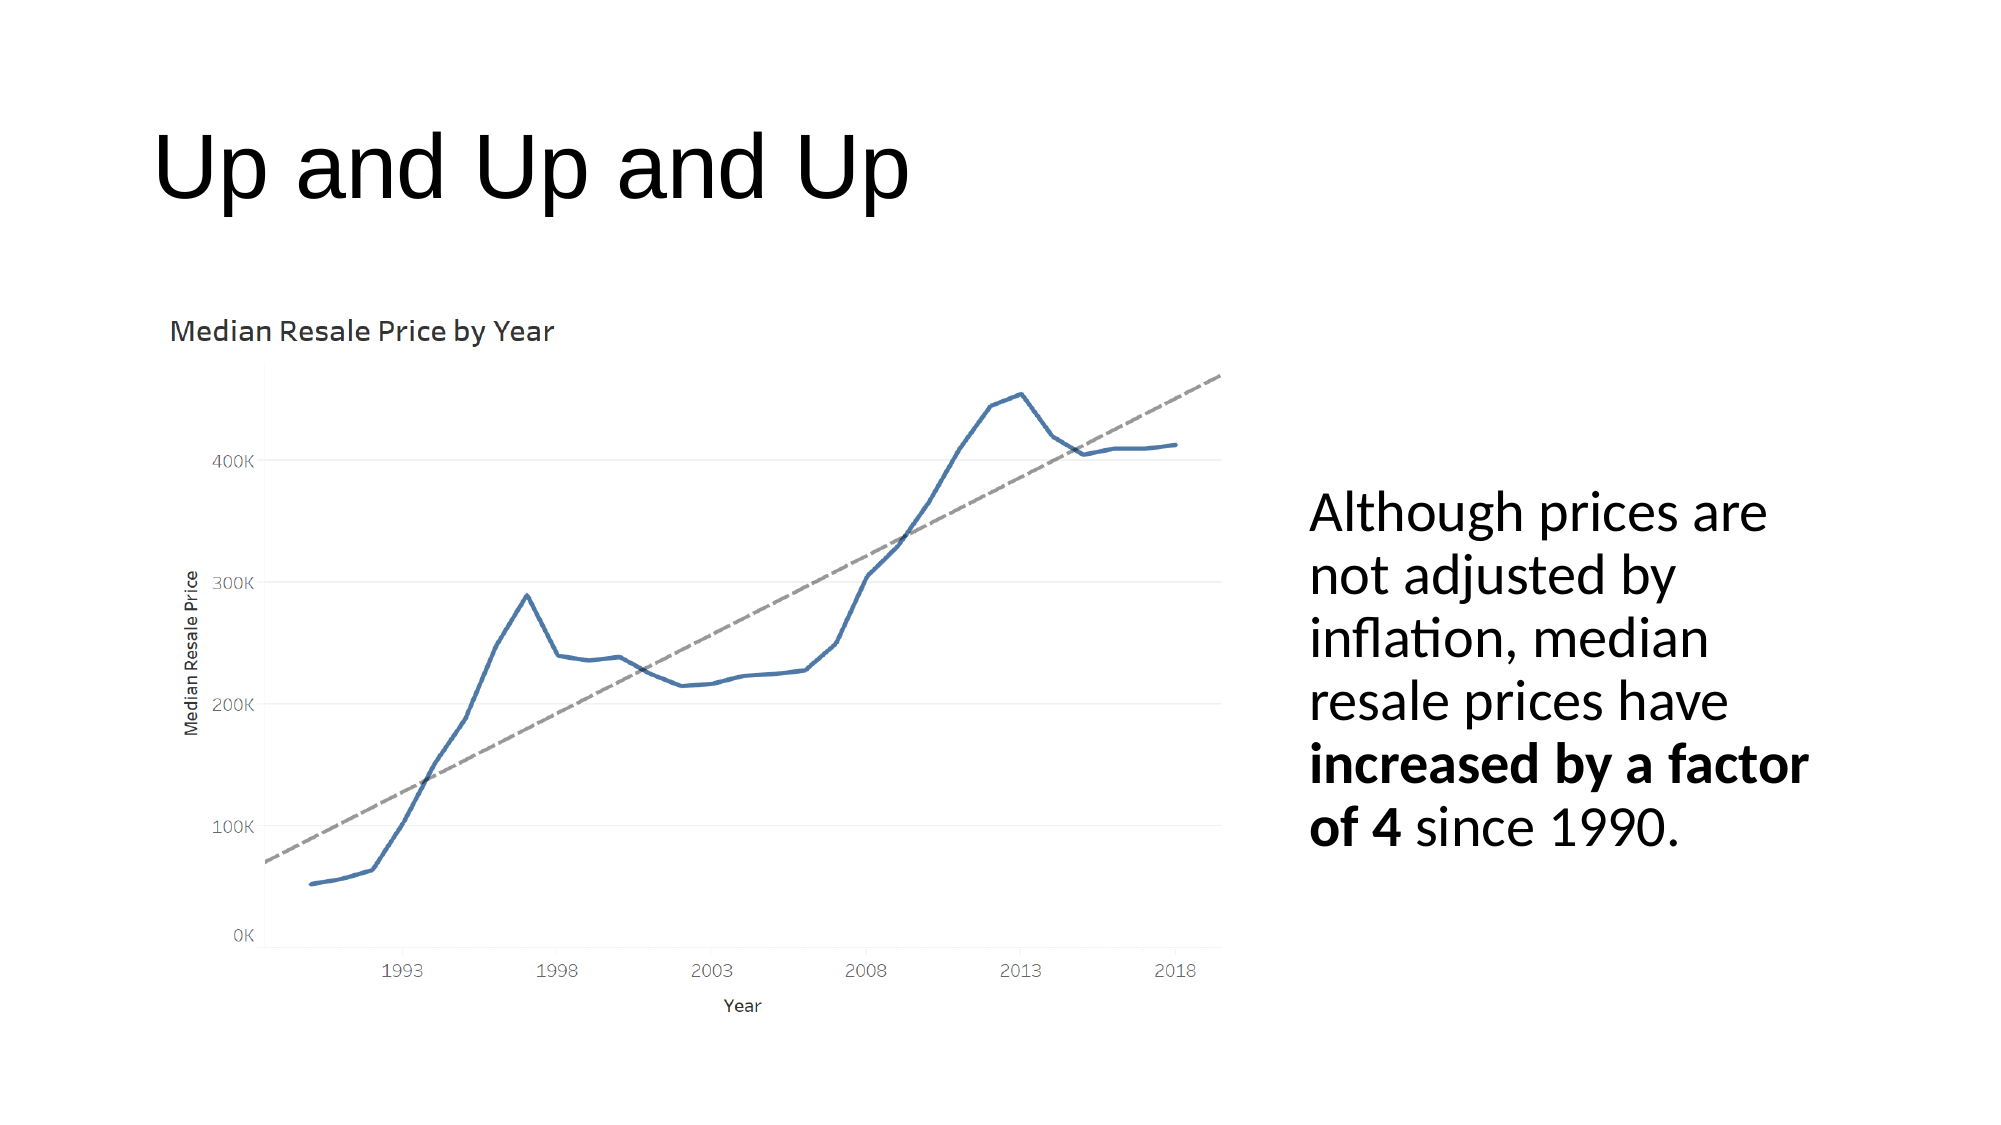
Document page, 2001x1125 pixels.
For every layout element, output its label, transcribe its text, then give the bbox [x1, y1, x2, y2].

picture [160, 299, 1230, 1027]
title Up and Up and Up [137, 59, 1863, 278]
list Although prices are not adjusted by inflation, median resale prices have increased by a factor of 4 since 1990. [1294, 299, 1876, 1014]
